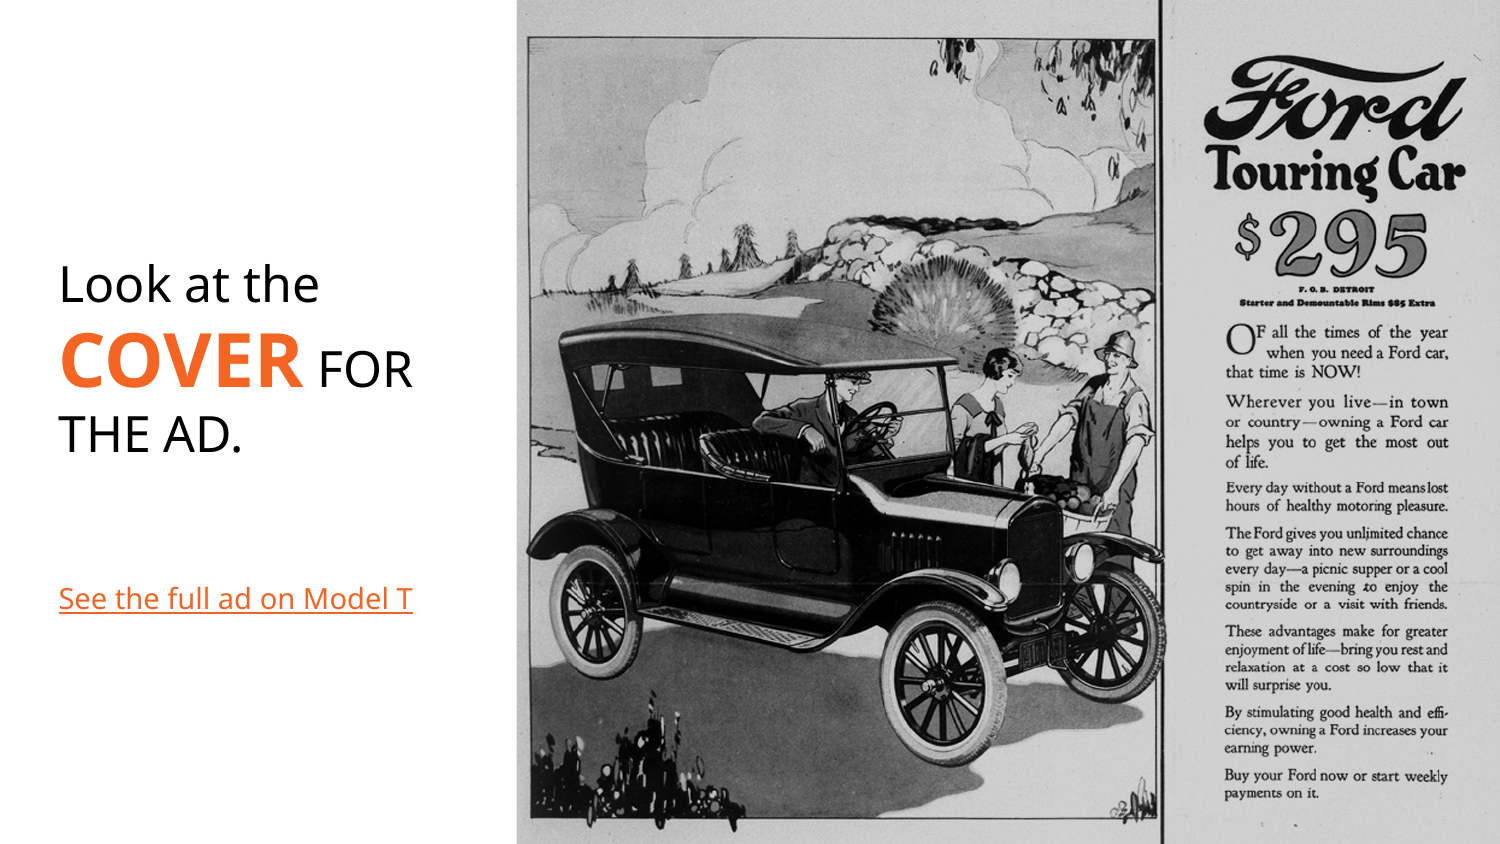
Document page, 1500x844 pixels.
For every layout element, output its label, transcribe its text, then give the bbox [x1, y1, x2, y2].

picture [516, 0, 1500, 844]
title Look at the COVER FOR THE AD. [43, 243, 437, 473]
text_box See the full ad on Model T [43, 565, 463, 636]
